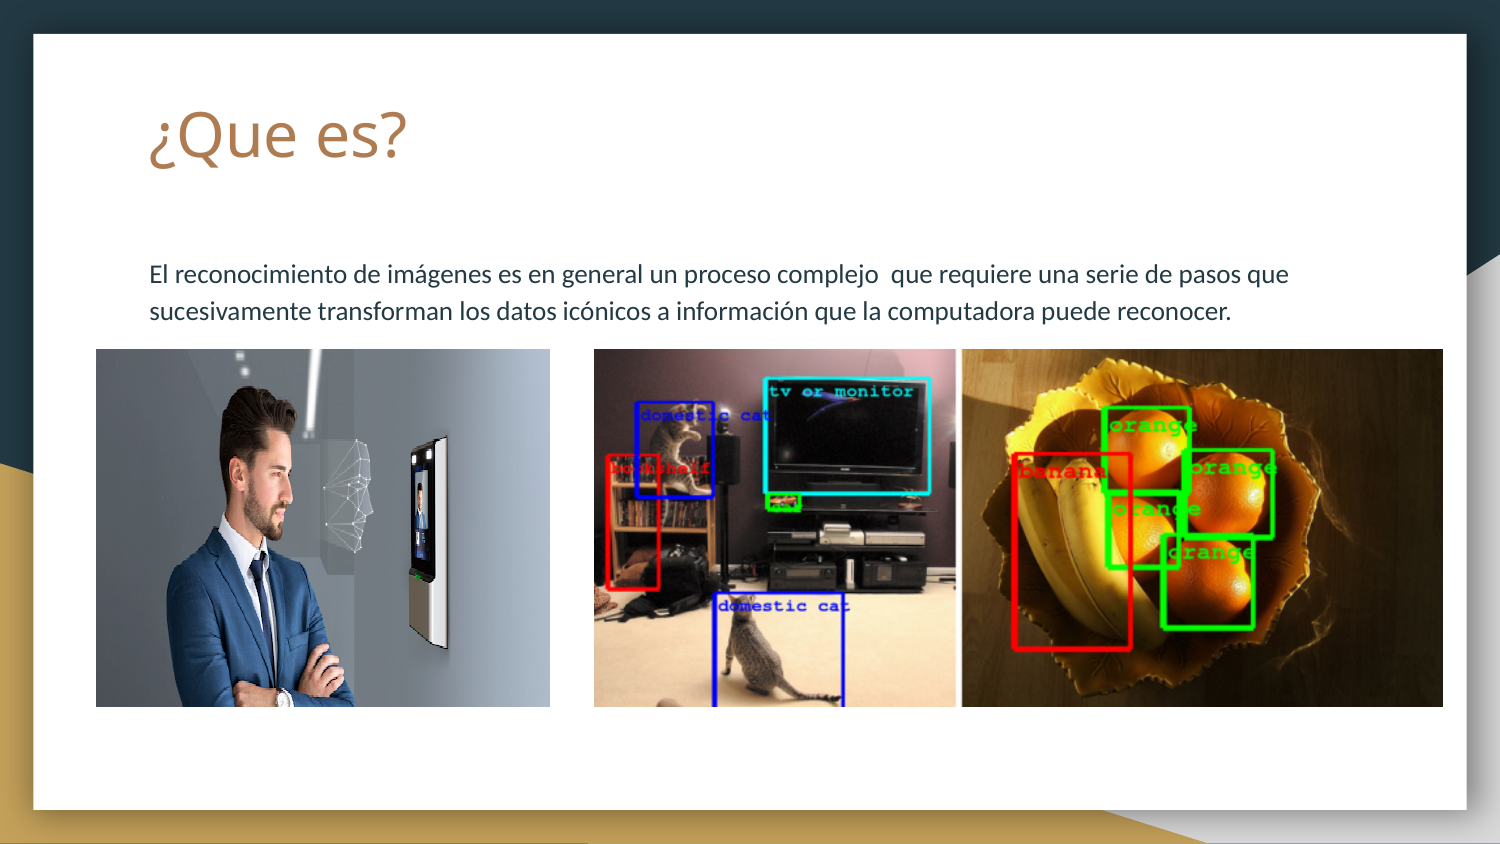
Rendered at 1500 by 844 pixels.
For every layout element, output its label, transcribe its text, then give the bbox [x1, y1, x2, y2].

list El reconocimiento de imágenes es en general un proceso complejo que requiere una serie de pasos que sucesivamente transforman los datos icónicos a información que la computadora puede reconocer. [134, 236, 1366, 729]
picture [96, 349, 550, 708]
title ¿Que es? [134, 80, 1366, 236]
picture [594, 349, 1443, 708]
